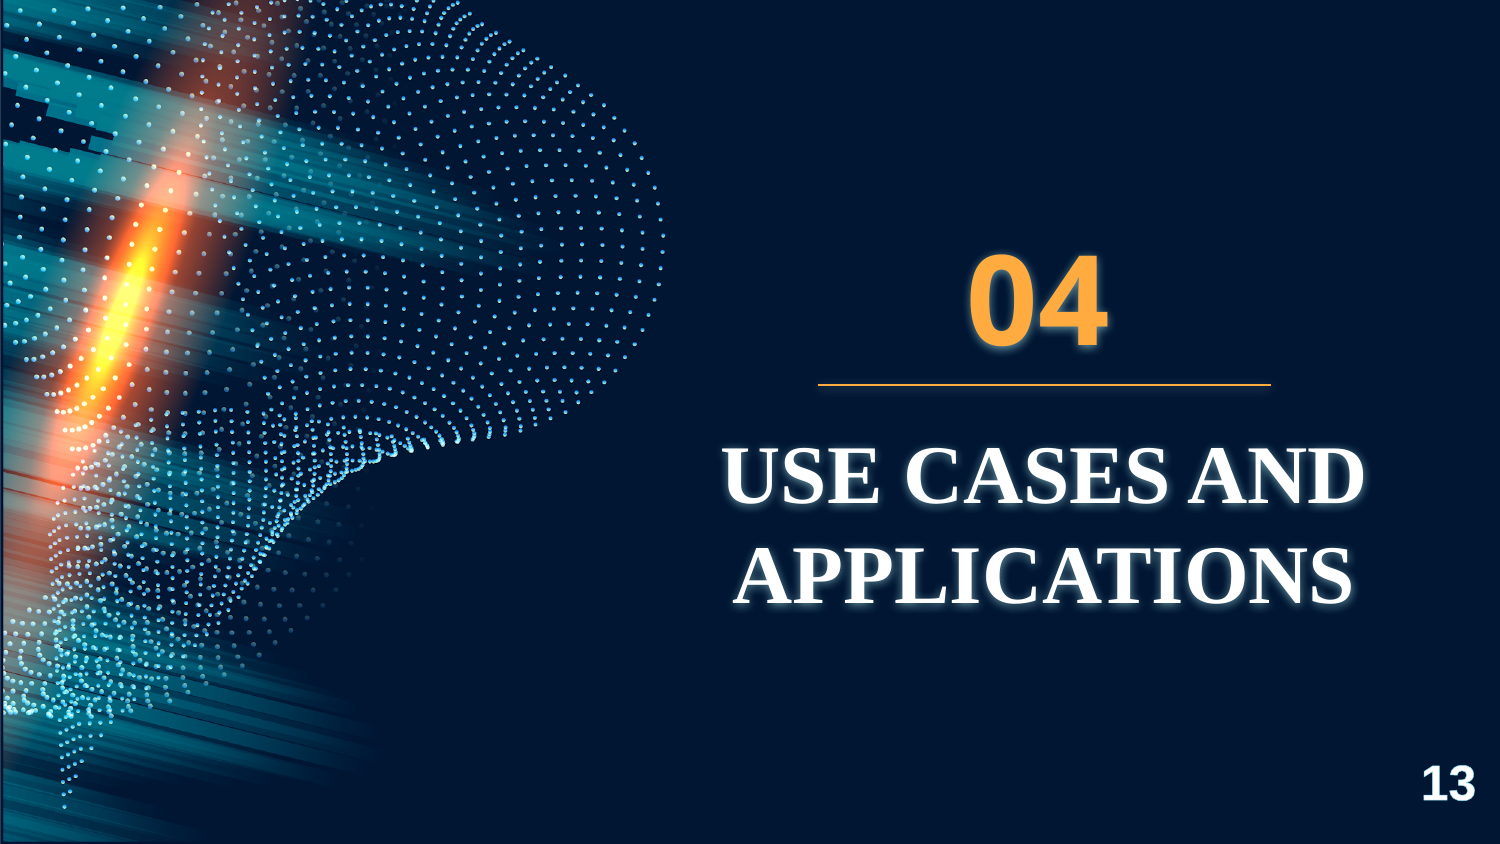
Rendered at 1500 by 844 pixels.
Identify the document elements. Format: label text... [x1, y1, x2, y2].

text_box 04 [603, 201, 1474, 385]
text_box 13 [1397, 742, 1500, 818]
text_box USE CASES AND APPLICATIONS [678, 501, 1410, 635]
picture [0, 0, 1500, 844]
